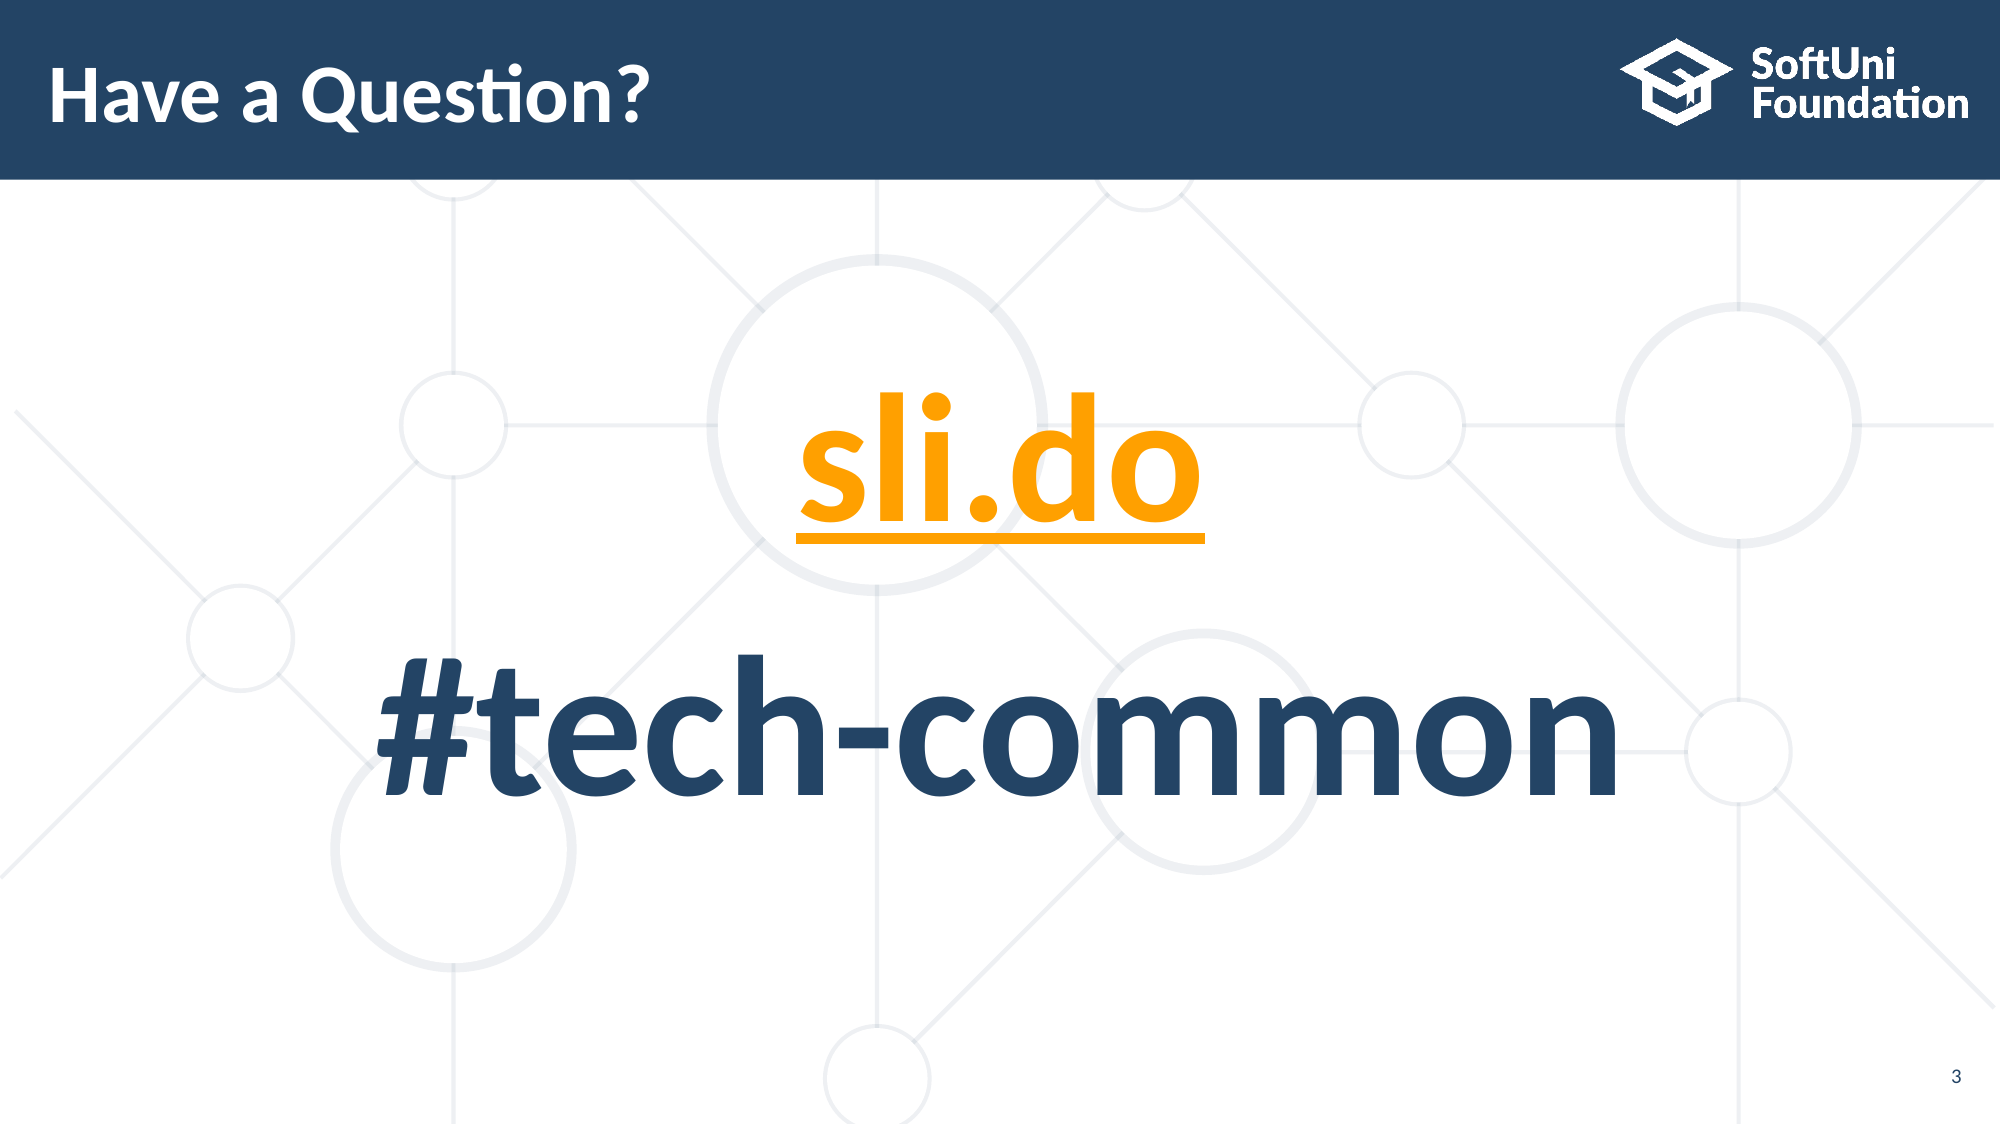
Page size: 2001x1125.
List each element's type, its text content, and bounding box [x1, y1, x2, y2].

title Have a Question? [31, 16, 1591, 162]
picture [1619, 38, 1968, 126]
list sli.do #tech-common [31, 196, 1970, 1050]
slide_number 3 [1897, 1049, 1968, 1101]
